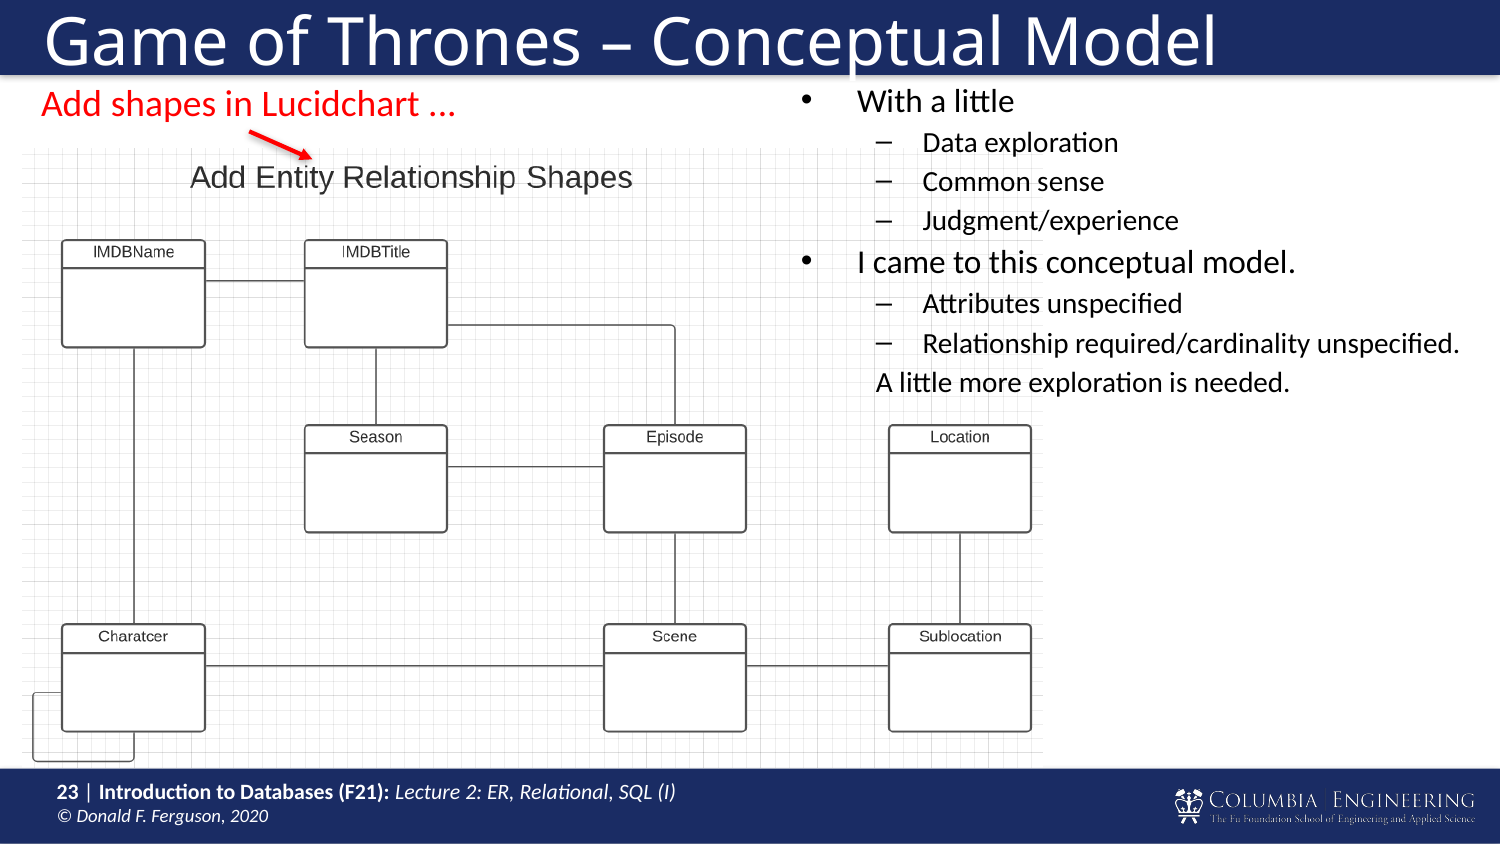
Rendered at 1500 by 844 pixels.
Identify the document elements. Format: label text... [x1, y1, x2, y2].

list With a little Data exploration Common sense Judgment/experience I came to this conceptual model. Attributes unspecified Relationship required/cardinality unspecified. A little more exploration is needed. [786, 71, 1499, 362]
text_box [249, 131, 313, 160]
text_box Add shapes in Lucidchart ... [26, 71, 473, 132]
picture [22, 148, 1043, 768]
title Game of Thrones – Conceptual Model [28, 0, 1450, 73]
